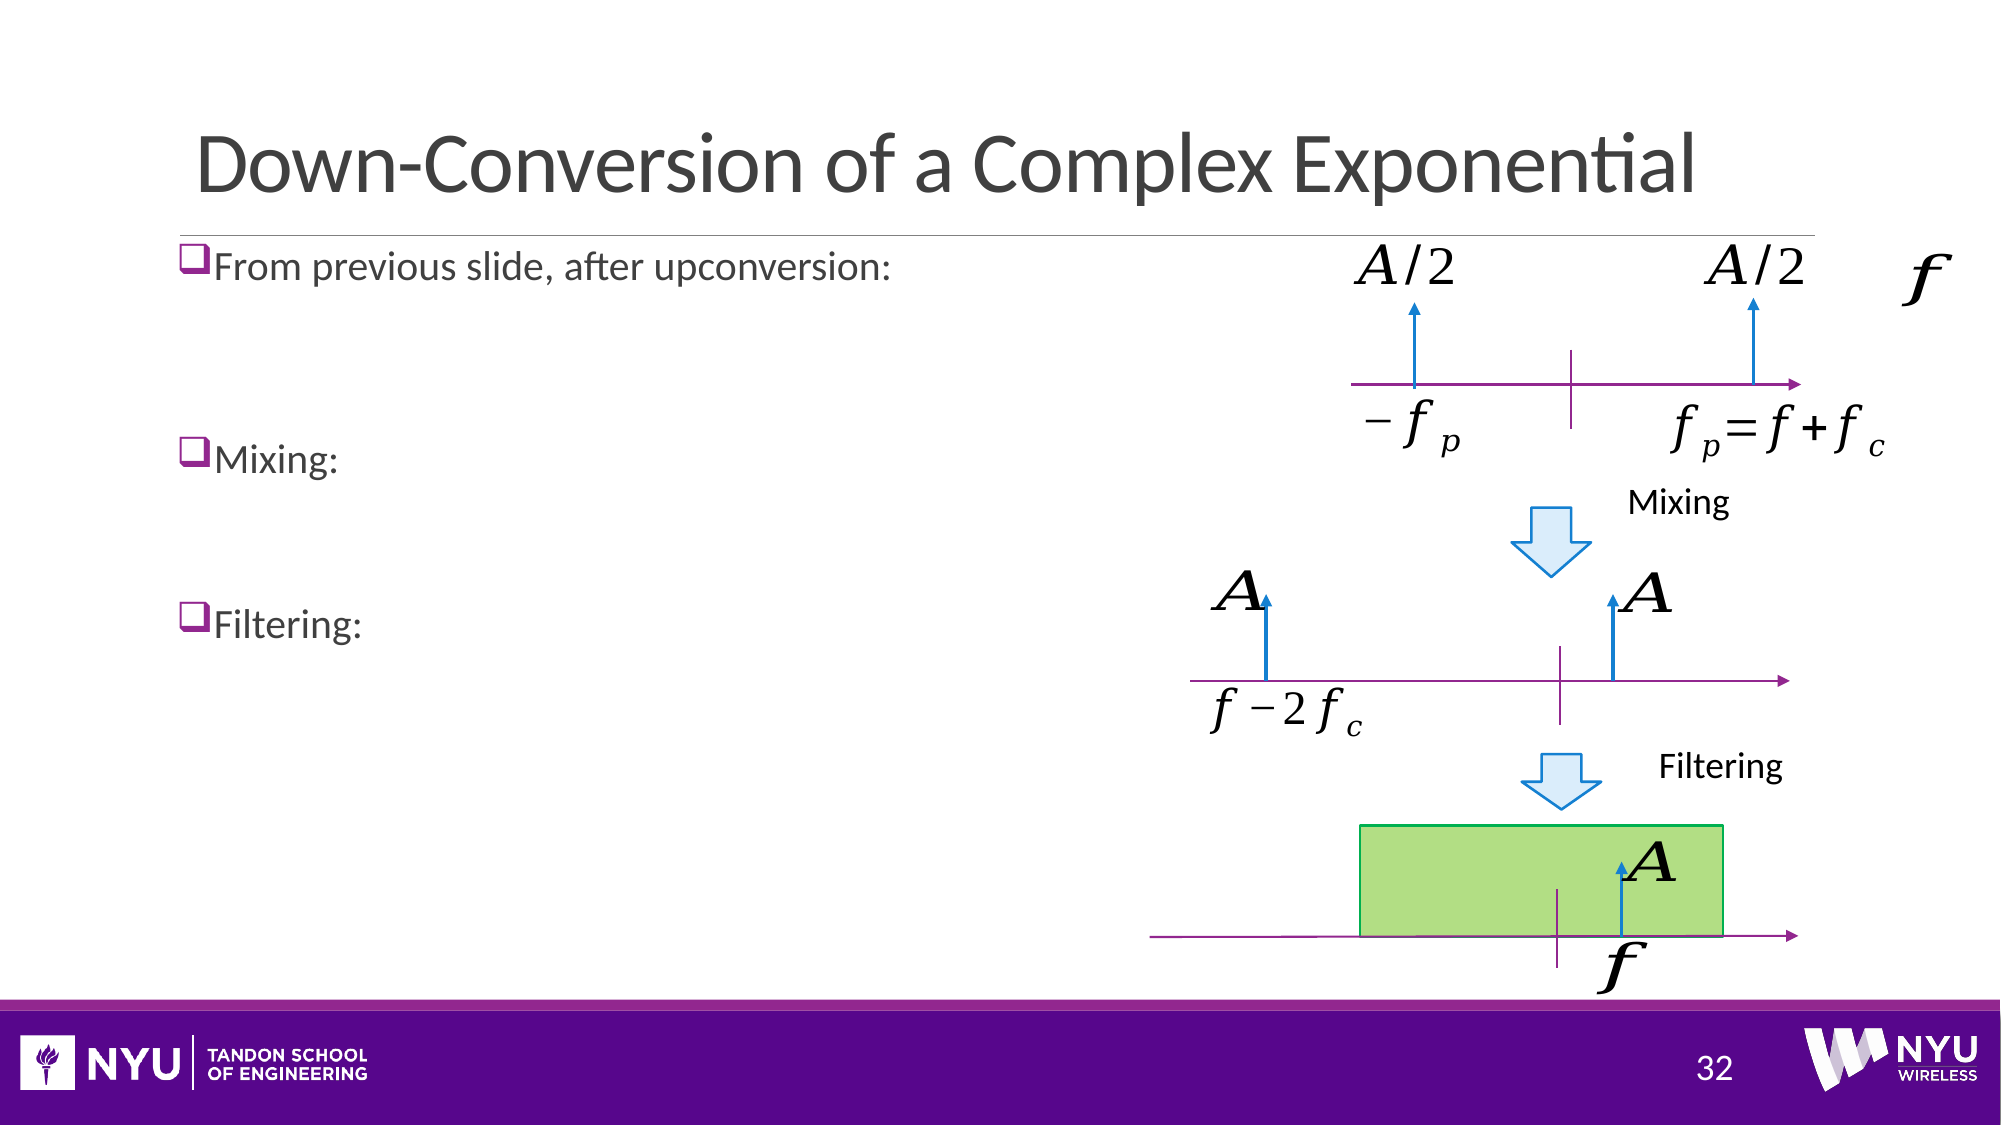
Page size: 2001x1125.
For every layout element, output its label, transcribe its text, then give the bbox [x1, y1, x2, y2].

text_box [1510, 506, 1593, 579]
text_box Filtering [1644, 733, 1799, 794]
text_box Mixing [1612, 469, 1746, 530]
title Down-Conversion of a Complex Exponential [180, 47, 1830, 218]
slide_number 32 [1533, 1035, 1749, 1096]
text_box [1520, 752, 1603, 811]
text_box [1359, 824, 1724, 932]
